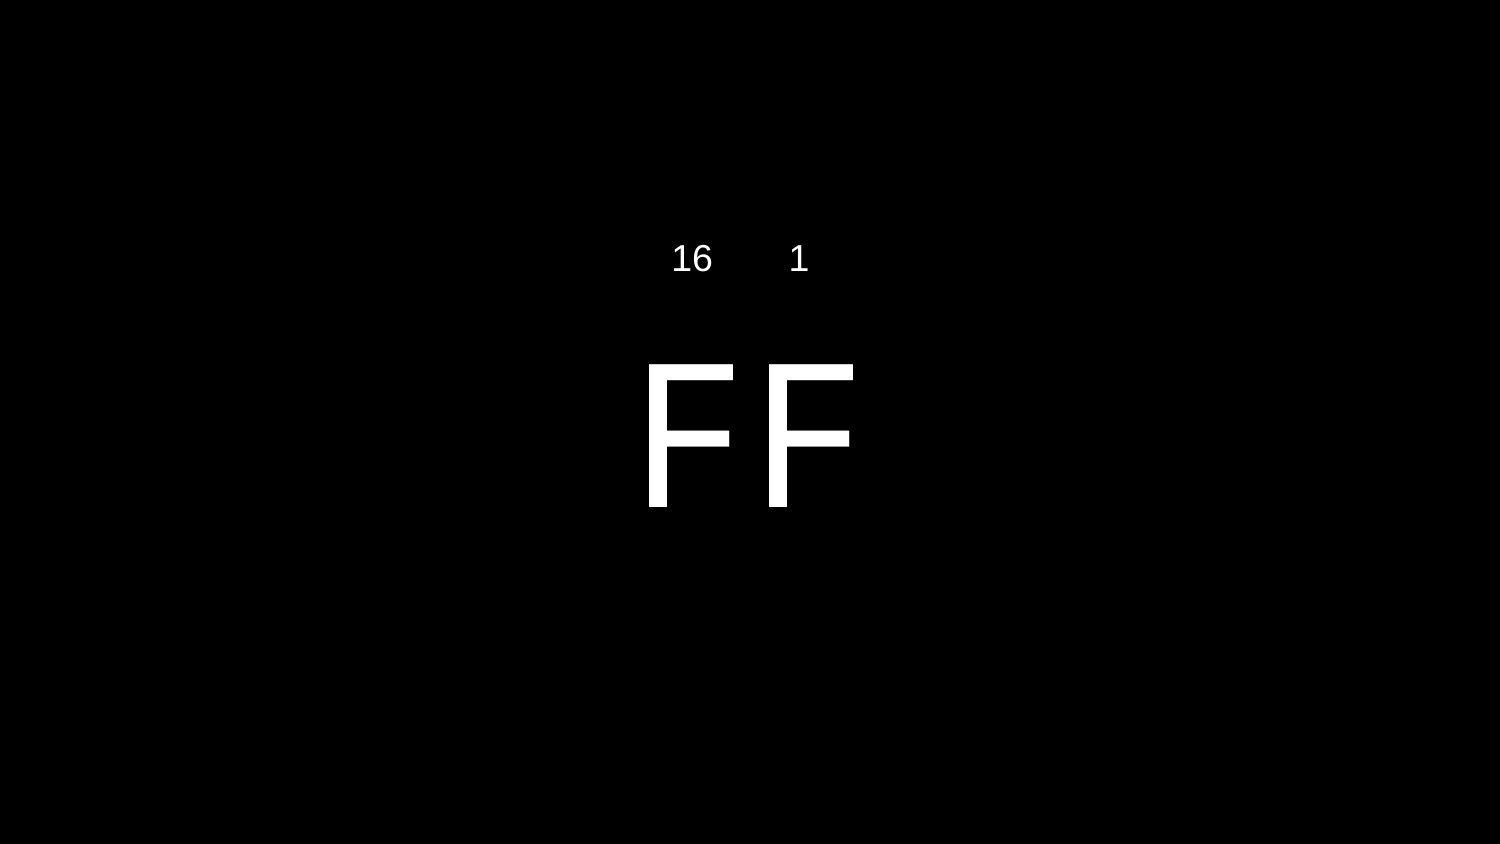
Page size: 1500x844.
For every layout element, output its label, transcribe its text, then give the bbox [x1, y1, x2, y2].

text_box FF [0, 292, 1500, 552]
text_box 16 [632, 218, 739, 292]
text_box 1 [739, 218, 859, 292]
